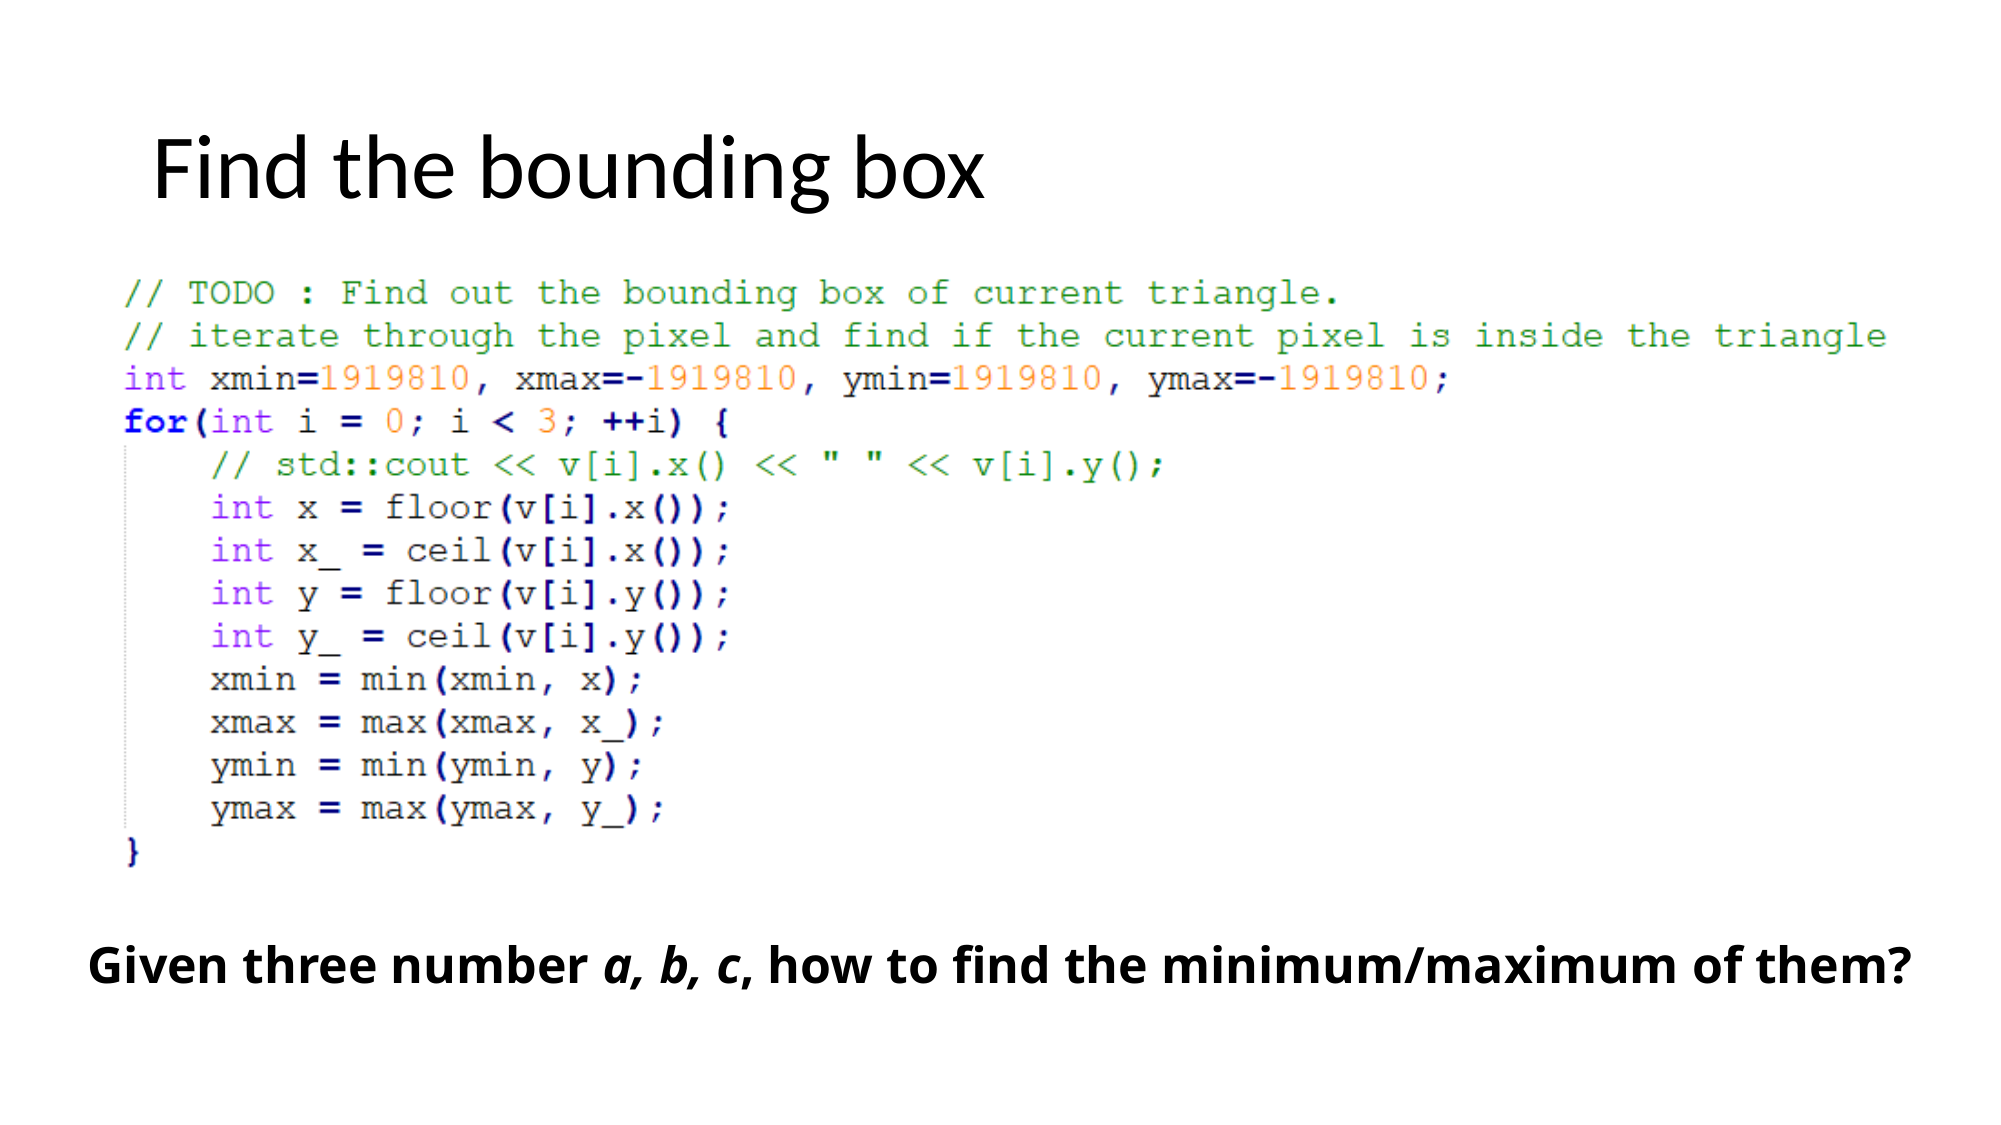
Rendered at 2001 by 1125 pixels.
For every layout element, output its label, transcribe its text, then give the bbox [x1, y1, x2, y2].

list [80, 250, 1919, 875]
title Find the bounding box [137, 59, 1863, 250]
text_box Given three number a, b, c, how to find the minimum/maximum of them? [72, 925, 1928, 1001]
